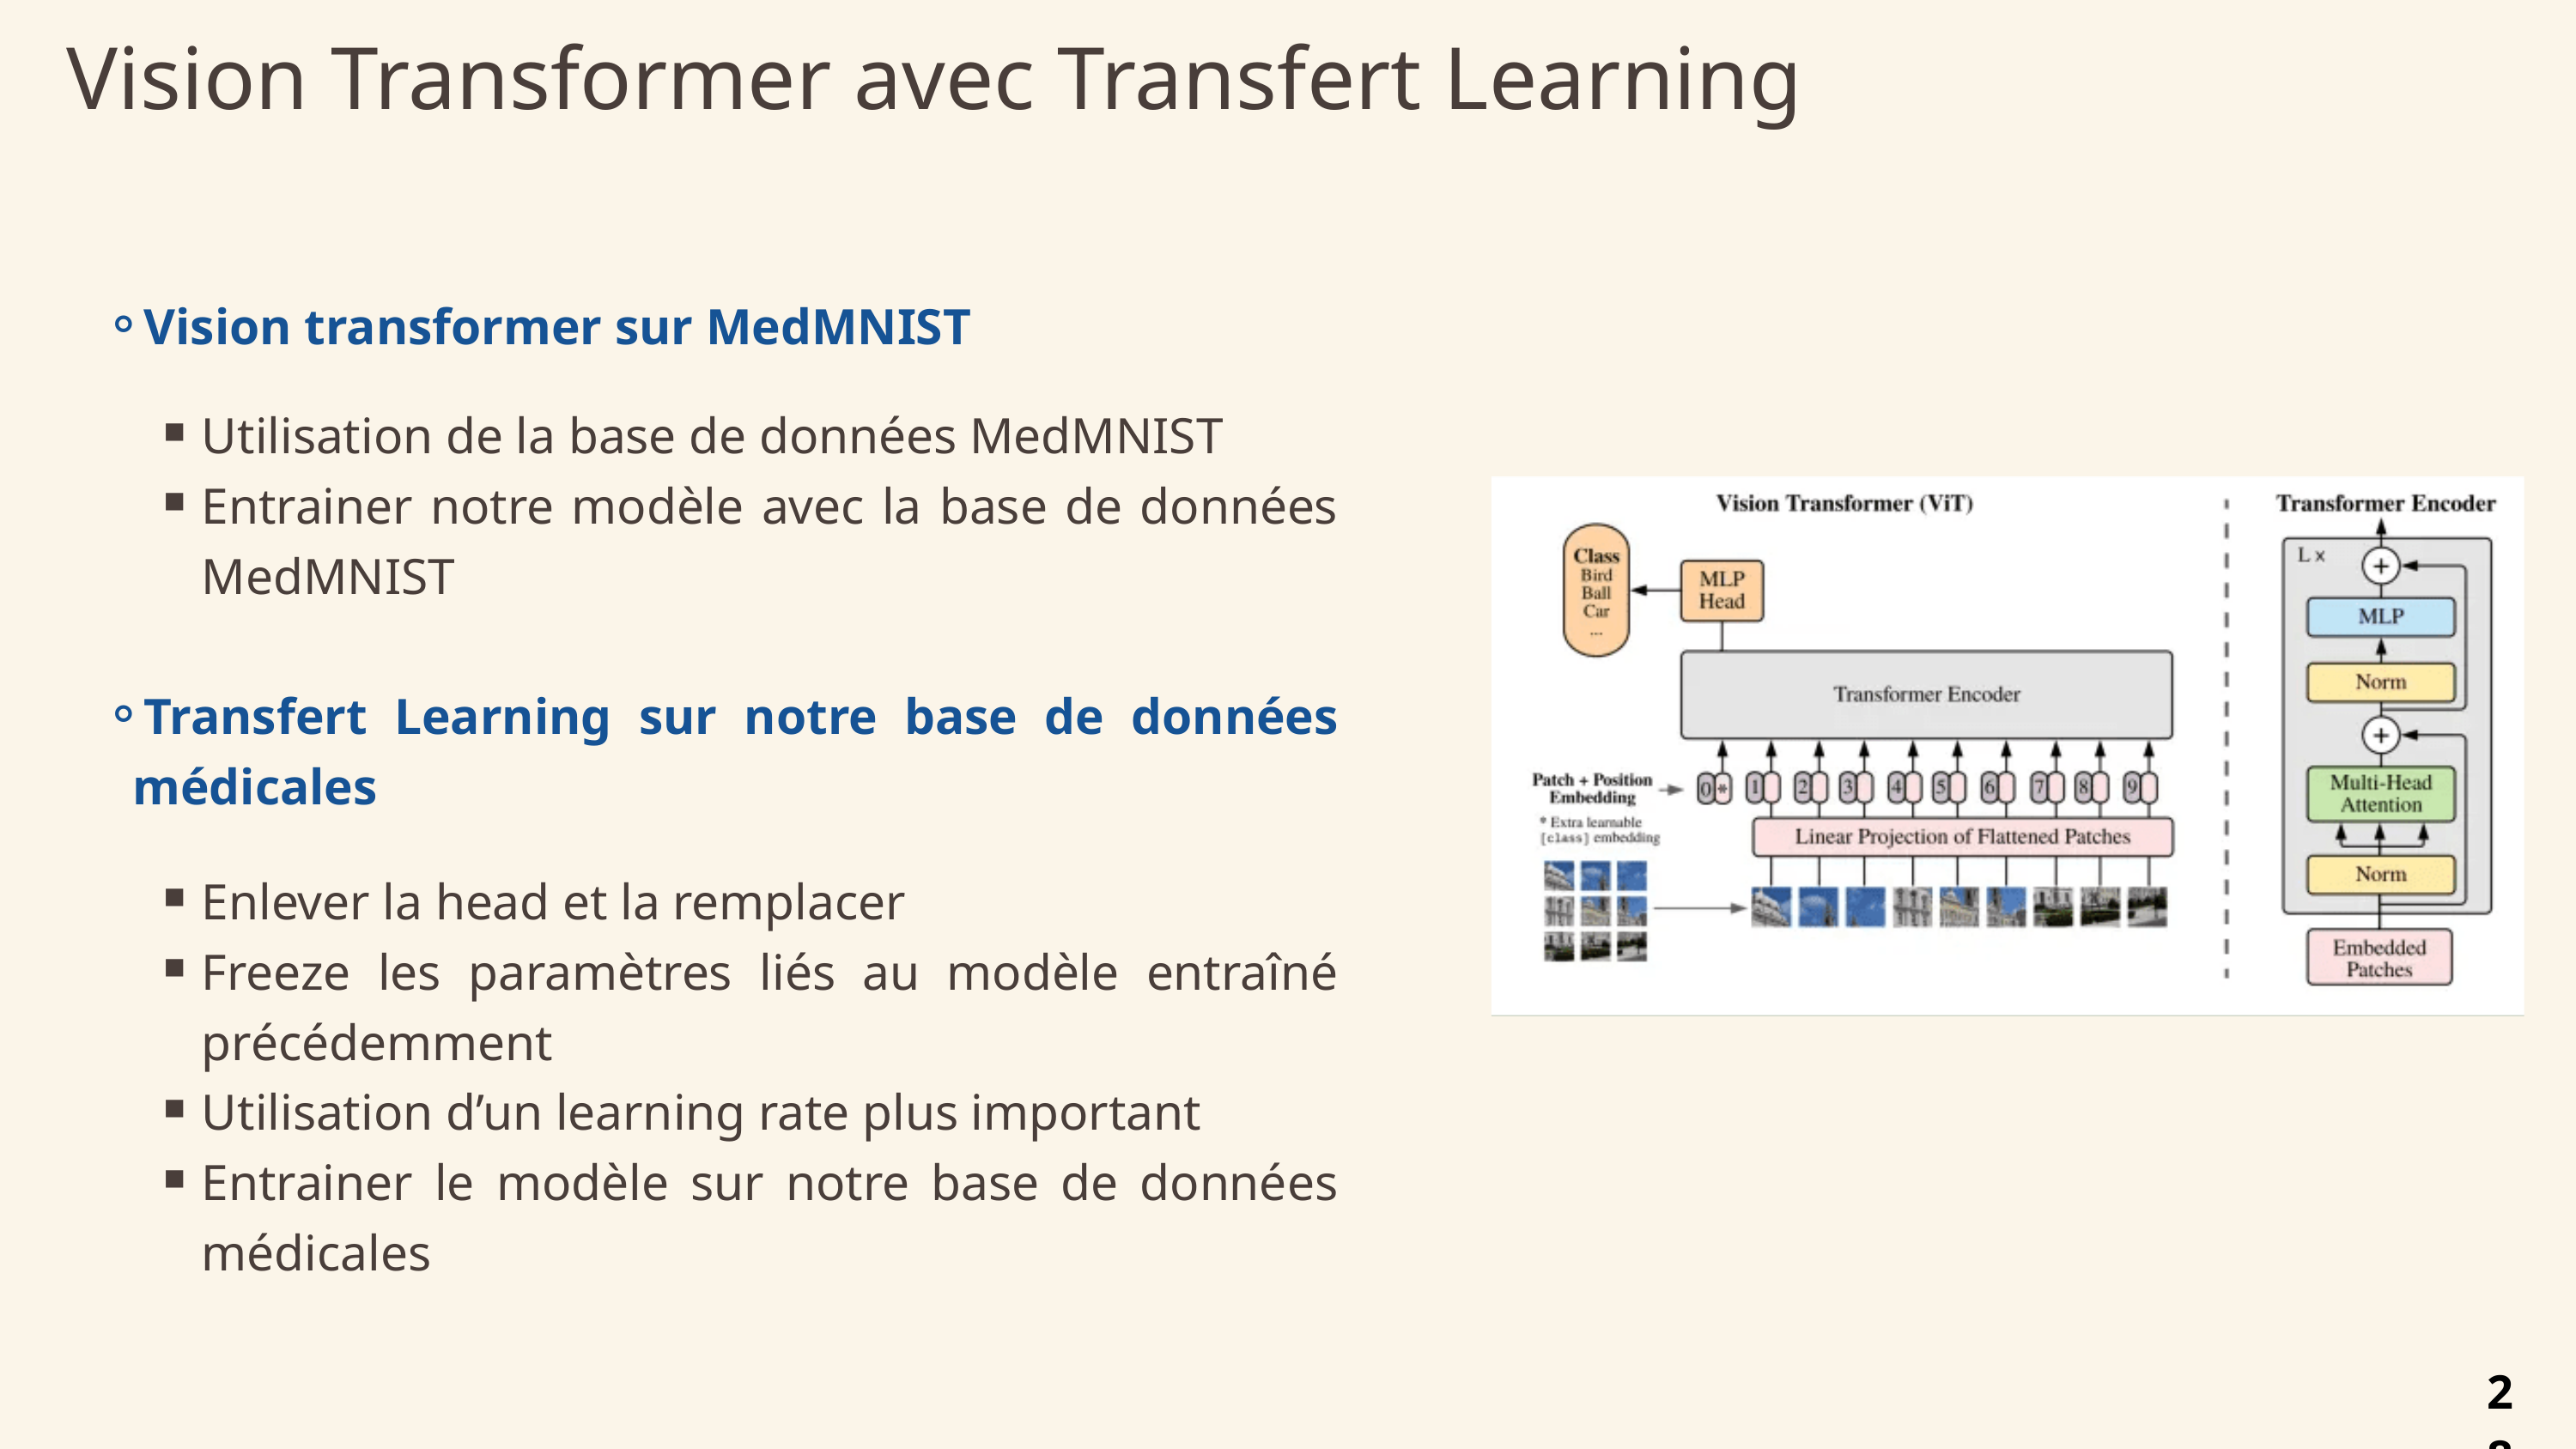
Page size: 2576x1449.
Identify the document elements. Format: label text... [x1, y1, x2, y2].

text_box 28 [2476, 1353, 2524, 1449]
text_box Vision transformer sur MedMNIST Utilisation de la base de données MedMNIST Entrainer notre modèle avec la base de données MedMNIST Transfert Learning sur notre base de données médicales Enlever la head et la remplacer Freeze les paramètres liés au modèle entraîné précédemment Utilisation d’un learning rate plus important Entrainer le modèle sur notre base de données médicales [45, 284, 1340, 1281]
text_box Vision Transformer avec Transfert Learning [66, 30, 1932, 127]
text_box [1491, 476, 2524, 1018]
